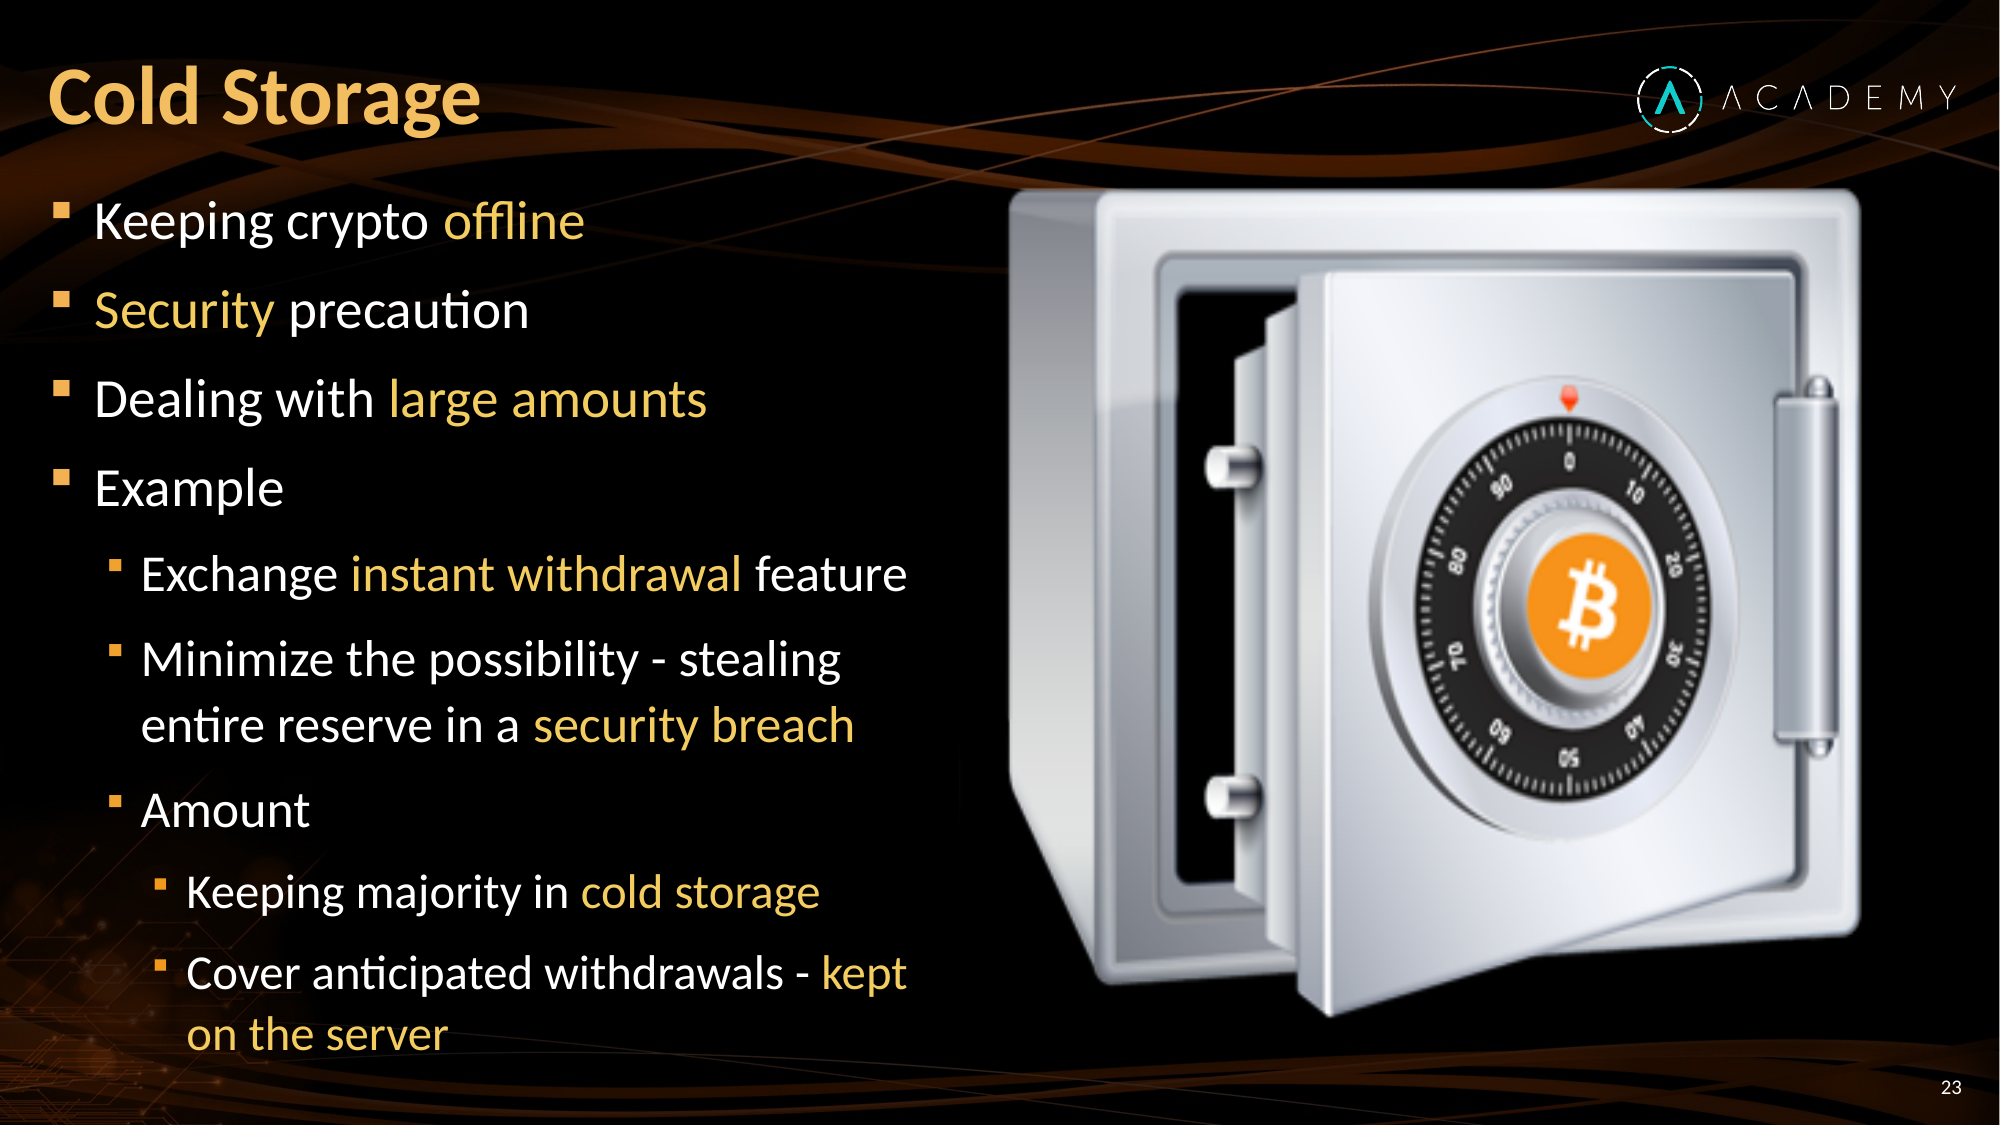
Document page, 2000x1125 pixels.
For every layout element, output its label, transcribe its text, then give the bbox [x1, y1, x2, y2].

list Keeping crypto offline Security precaution Dealing with large amounts Example Exchange instant withdrawal feature Minimize the possibility - stealing entire reserve in a security breach Amount Keeping majority in cold storage Cover anticipated withdrawals - kept on the server [31, 189, 975, 1089]
slide_number 23 [1897, 1070, 1968, 1103]
picture [0, 0, 2000, 1125]
title Cold Storage [30, 6, 1602, 189]
